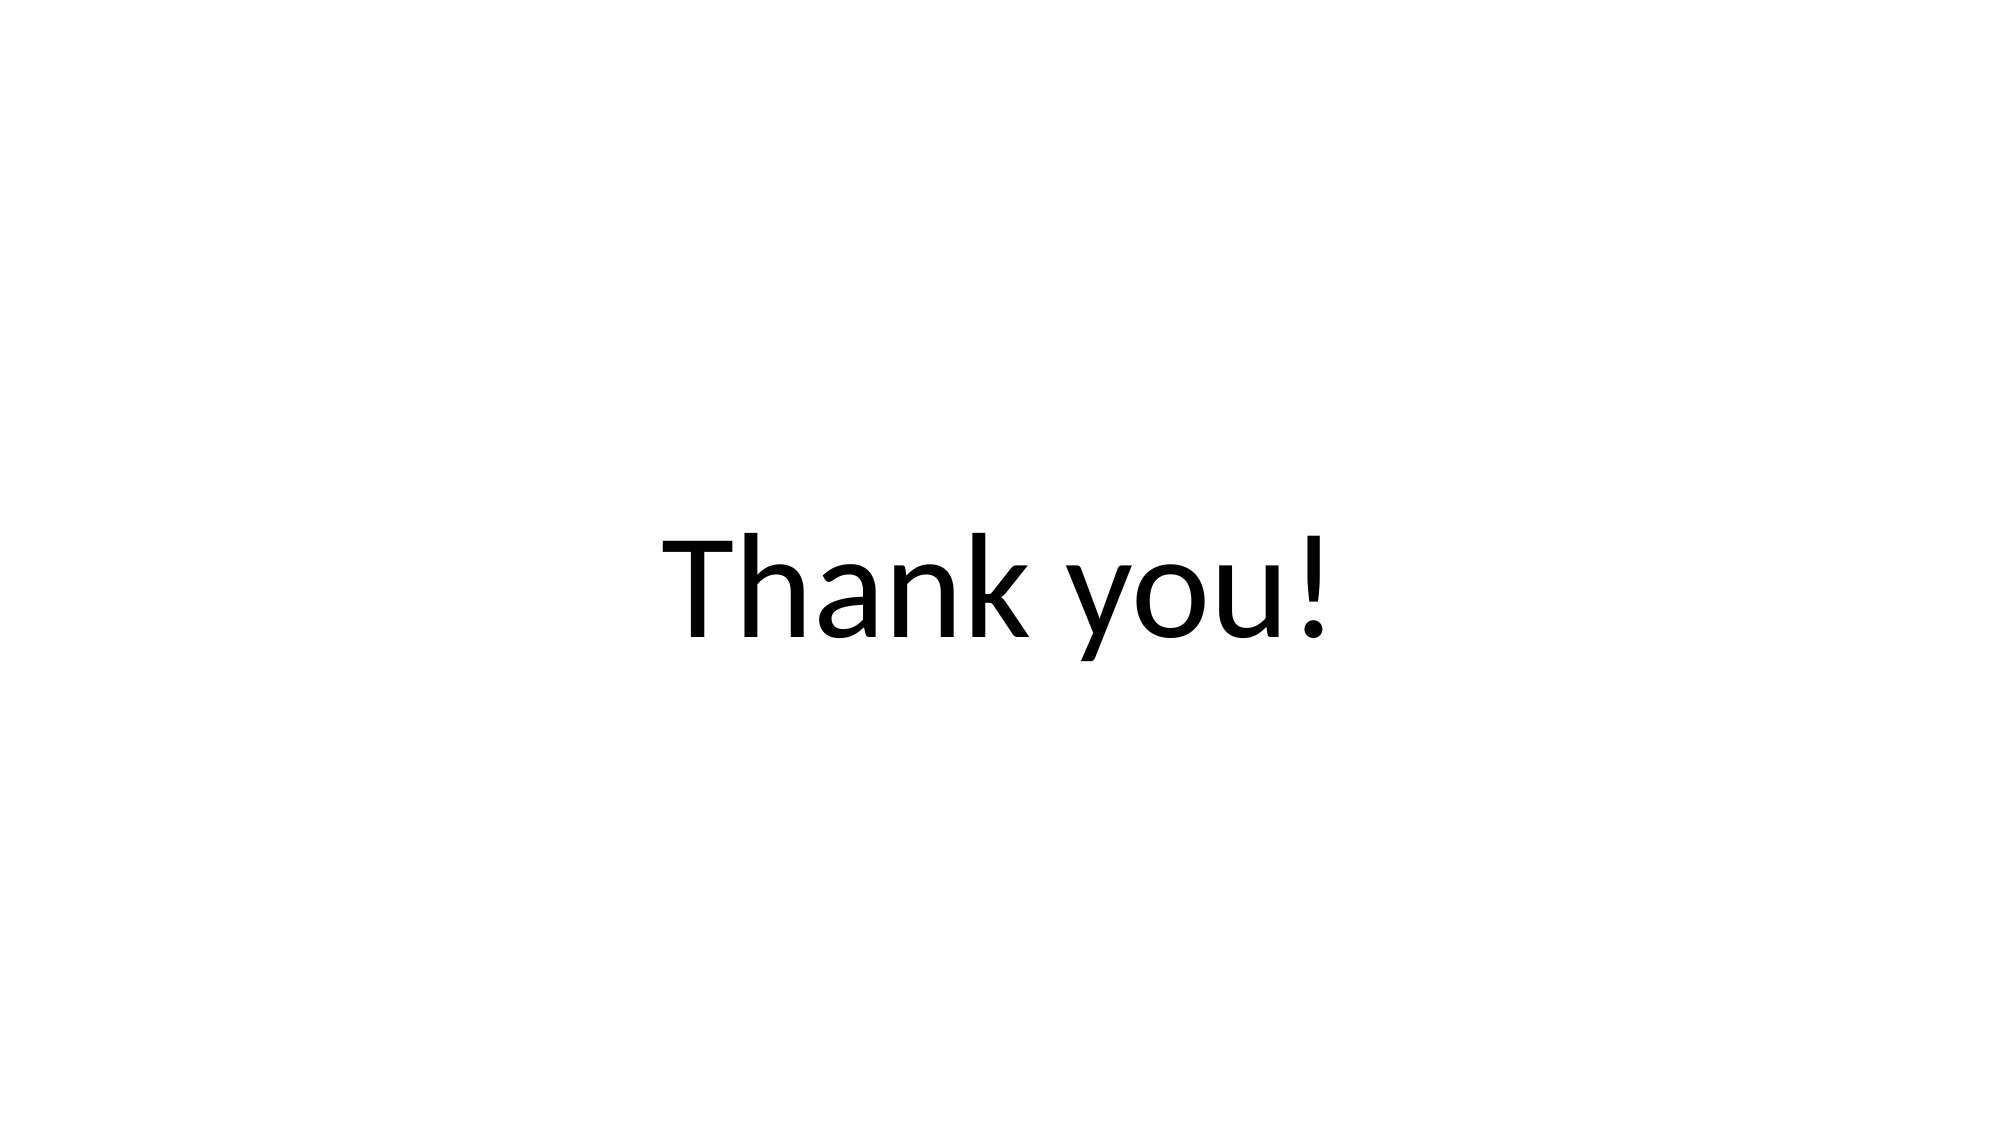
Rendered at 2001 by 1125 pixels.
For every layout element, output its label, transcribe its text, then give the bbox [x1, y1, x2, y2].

list Thank you! [137, 299, 1863, 1014]
